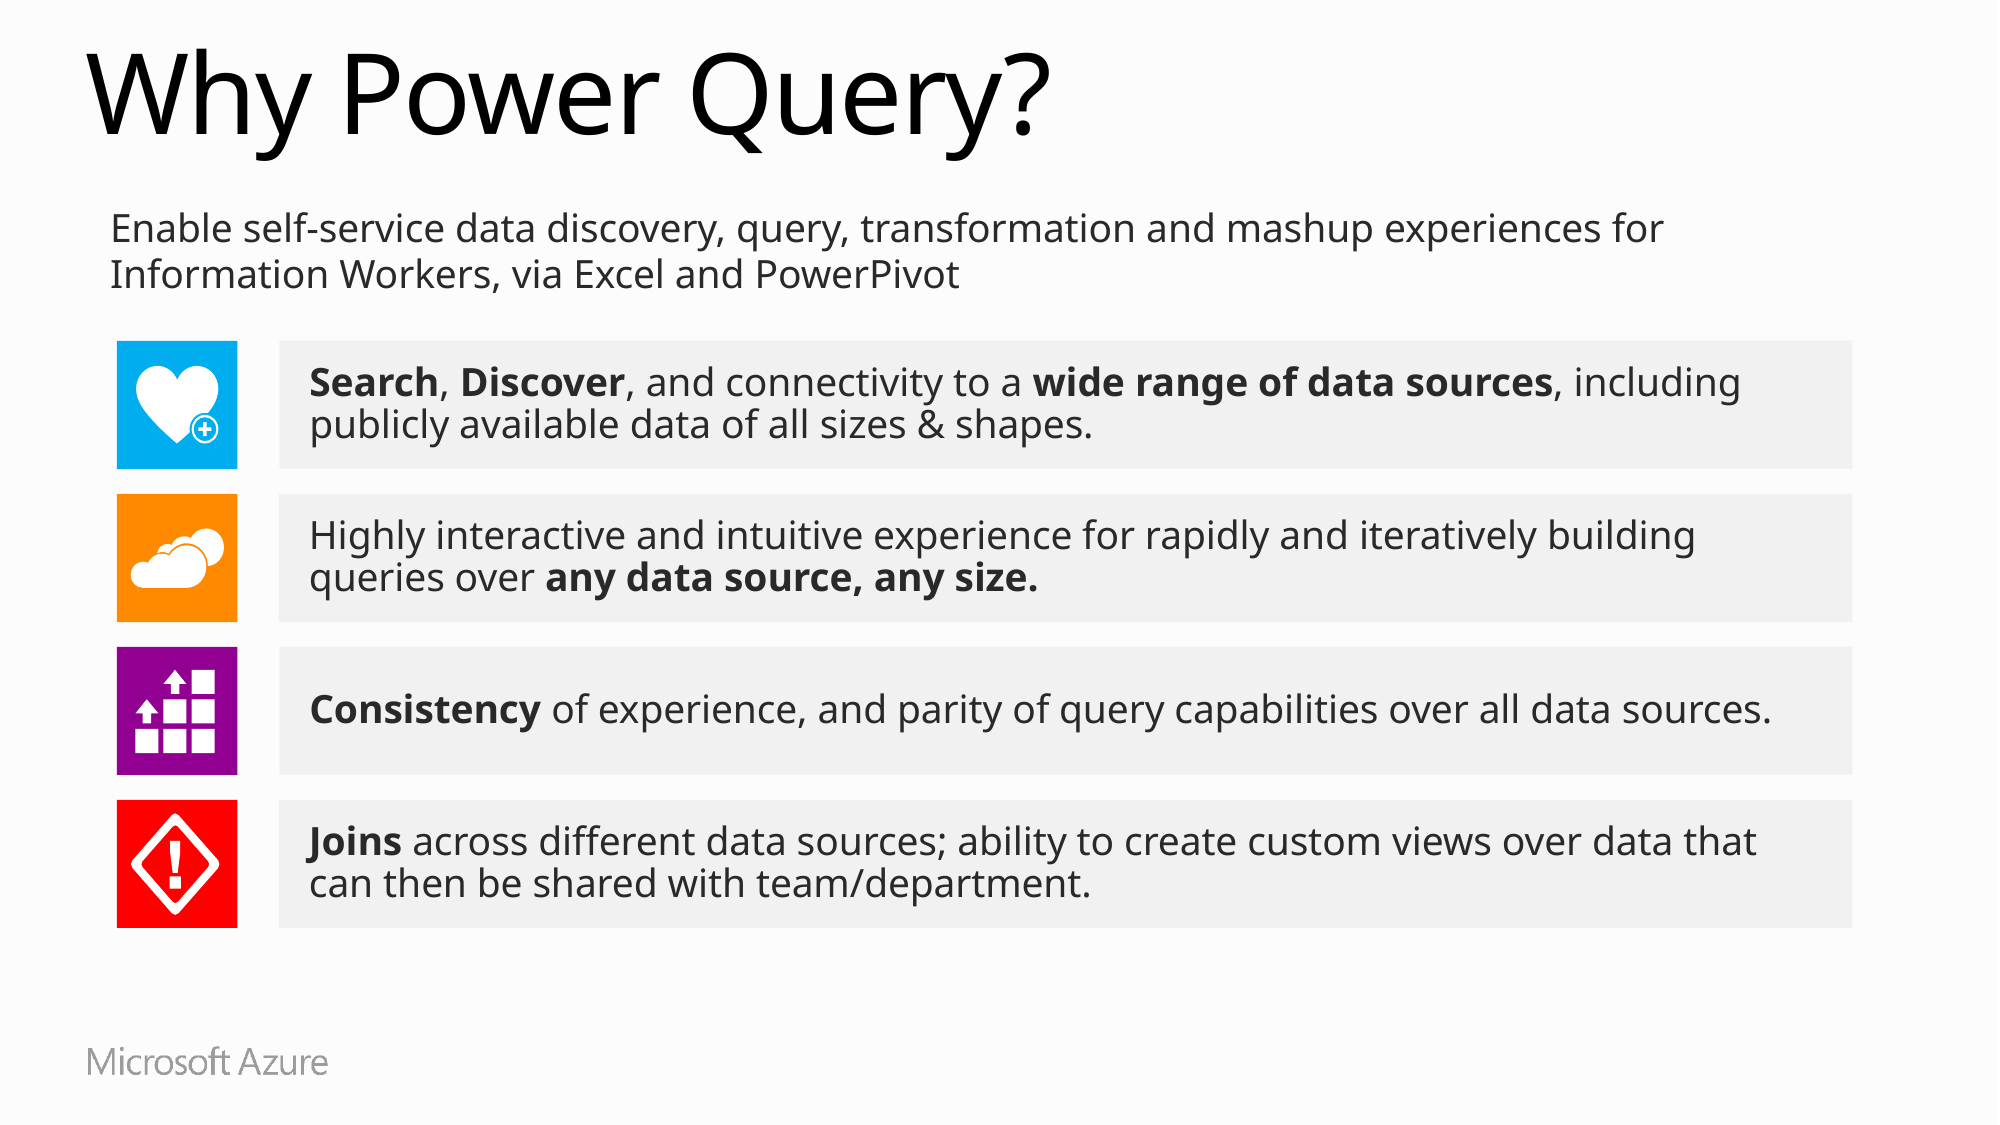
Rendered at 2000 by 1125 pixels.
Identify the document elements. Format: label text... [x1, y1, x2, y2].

text_box Highly interactive and intuitive experience for rapidly and iteratively building queries over any data source, any size. [278, 493, 1853, 623]
text_box [135, 699, 159, 724]
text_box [116, 340, 238, 470]
text_box Enable self-service data discovery, query, transformation and mashup experiences for Information Workers, via Excel and PowerPivot [95, 196, 1853, 304]
text_box Consistency of experience, and parity of query capabilities over all data sources. [279, 646, 1853, 775]
text_box Joins across different data sources; ability to create custom views over data that can then be shared with team/department. [278, 799, 1853, 928]
title Why Power Query? [85, 37, 1914, 161]
text_box [115, 798, 240, 930]
text_box [191, 669, 215, 694]
text_box [191, 699, 215, 724]
text_box [191, 728, 215, 754]
text_box [163, 699, 187, 724]
text_box [135, 728, 159, 754]
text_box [116, 493, 238, 623]
text_box Search, Discover, and connectivity to a wide range of data sources, including publicly available data of all sizes & shapes. [279, 340, 1853, 469]
text_box [130, 813, 220, 915]
text_box [163, 728, 187, 754]
text_box [163, 669, 187, 694]
text_box [115, 645, 240, 777]
